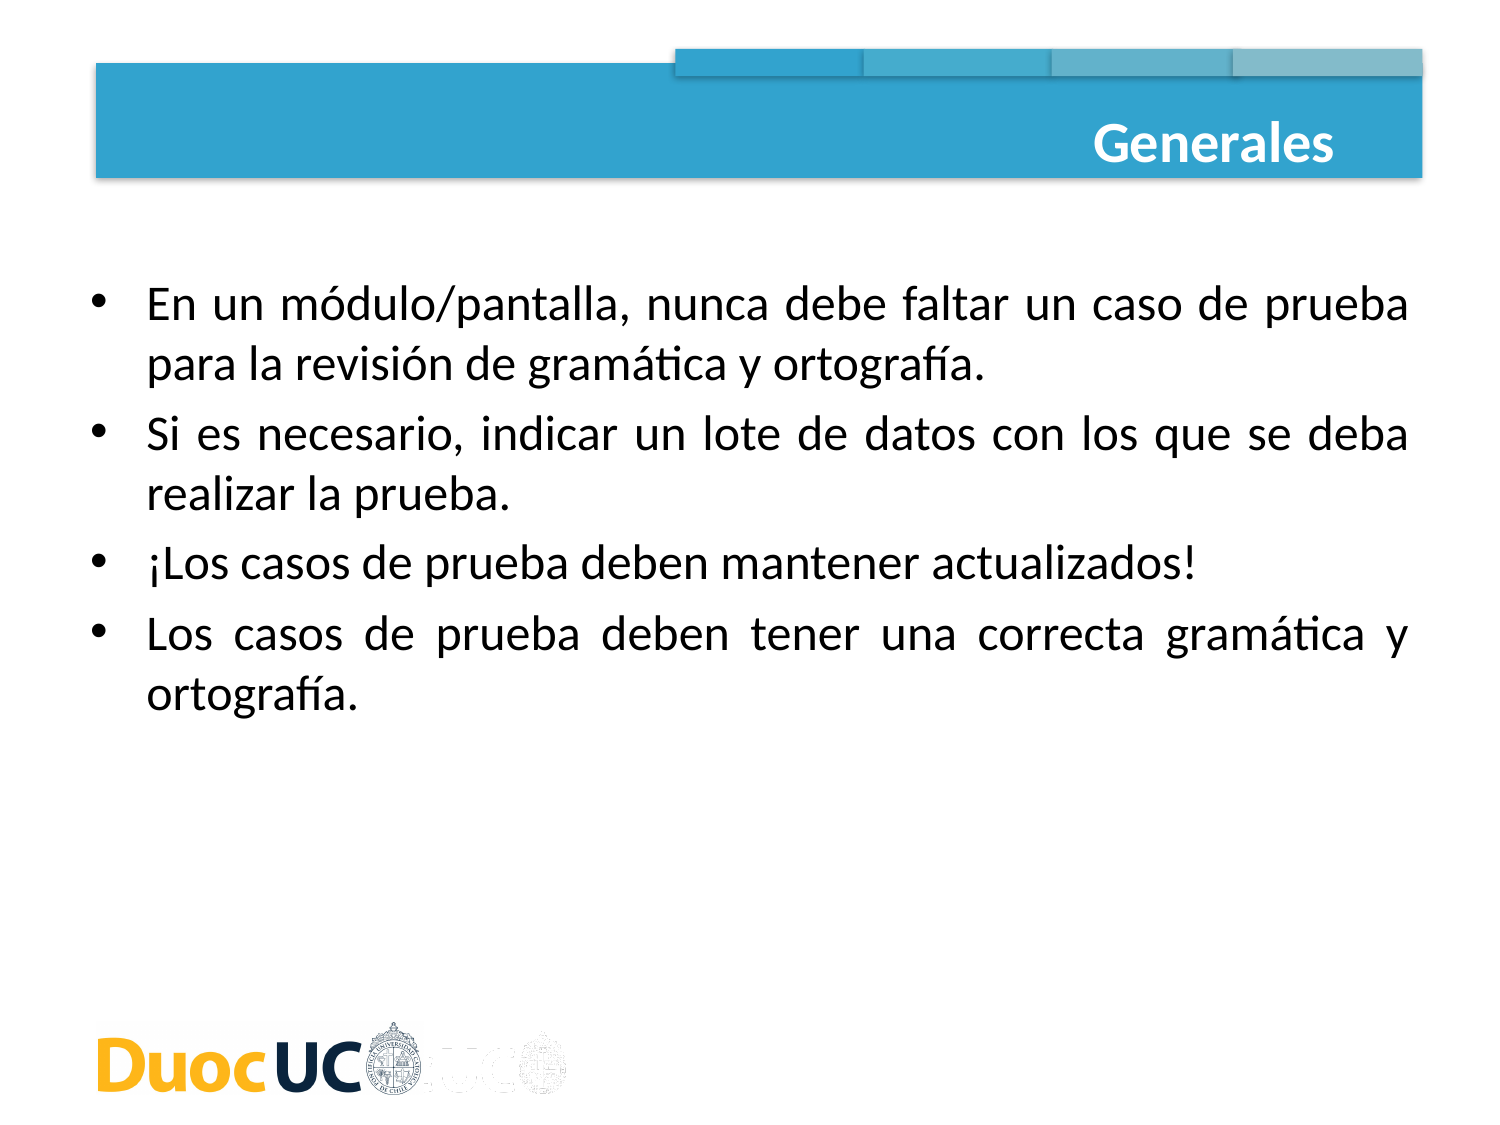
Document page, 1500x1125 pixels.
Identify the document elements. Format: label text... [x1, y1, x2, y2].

title Generales [0, 45, 1350, 233]
picture [96, 1021, 566, 1095]
list En un módulo/pantalla, nunca debe faltar un caso de prueba para la revisión de gramática y ortografía. Si es necesario, indicar un lote de datos con los que se deba realizar la prueba. ¡Los casos de prueba deben mantener actualizados! Los casos de prueba deben tener una correcta gramática y ortografía. [75, 262, 1425, 1005]
